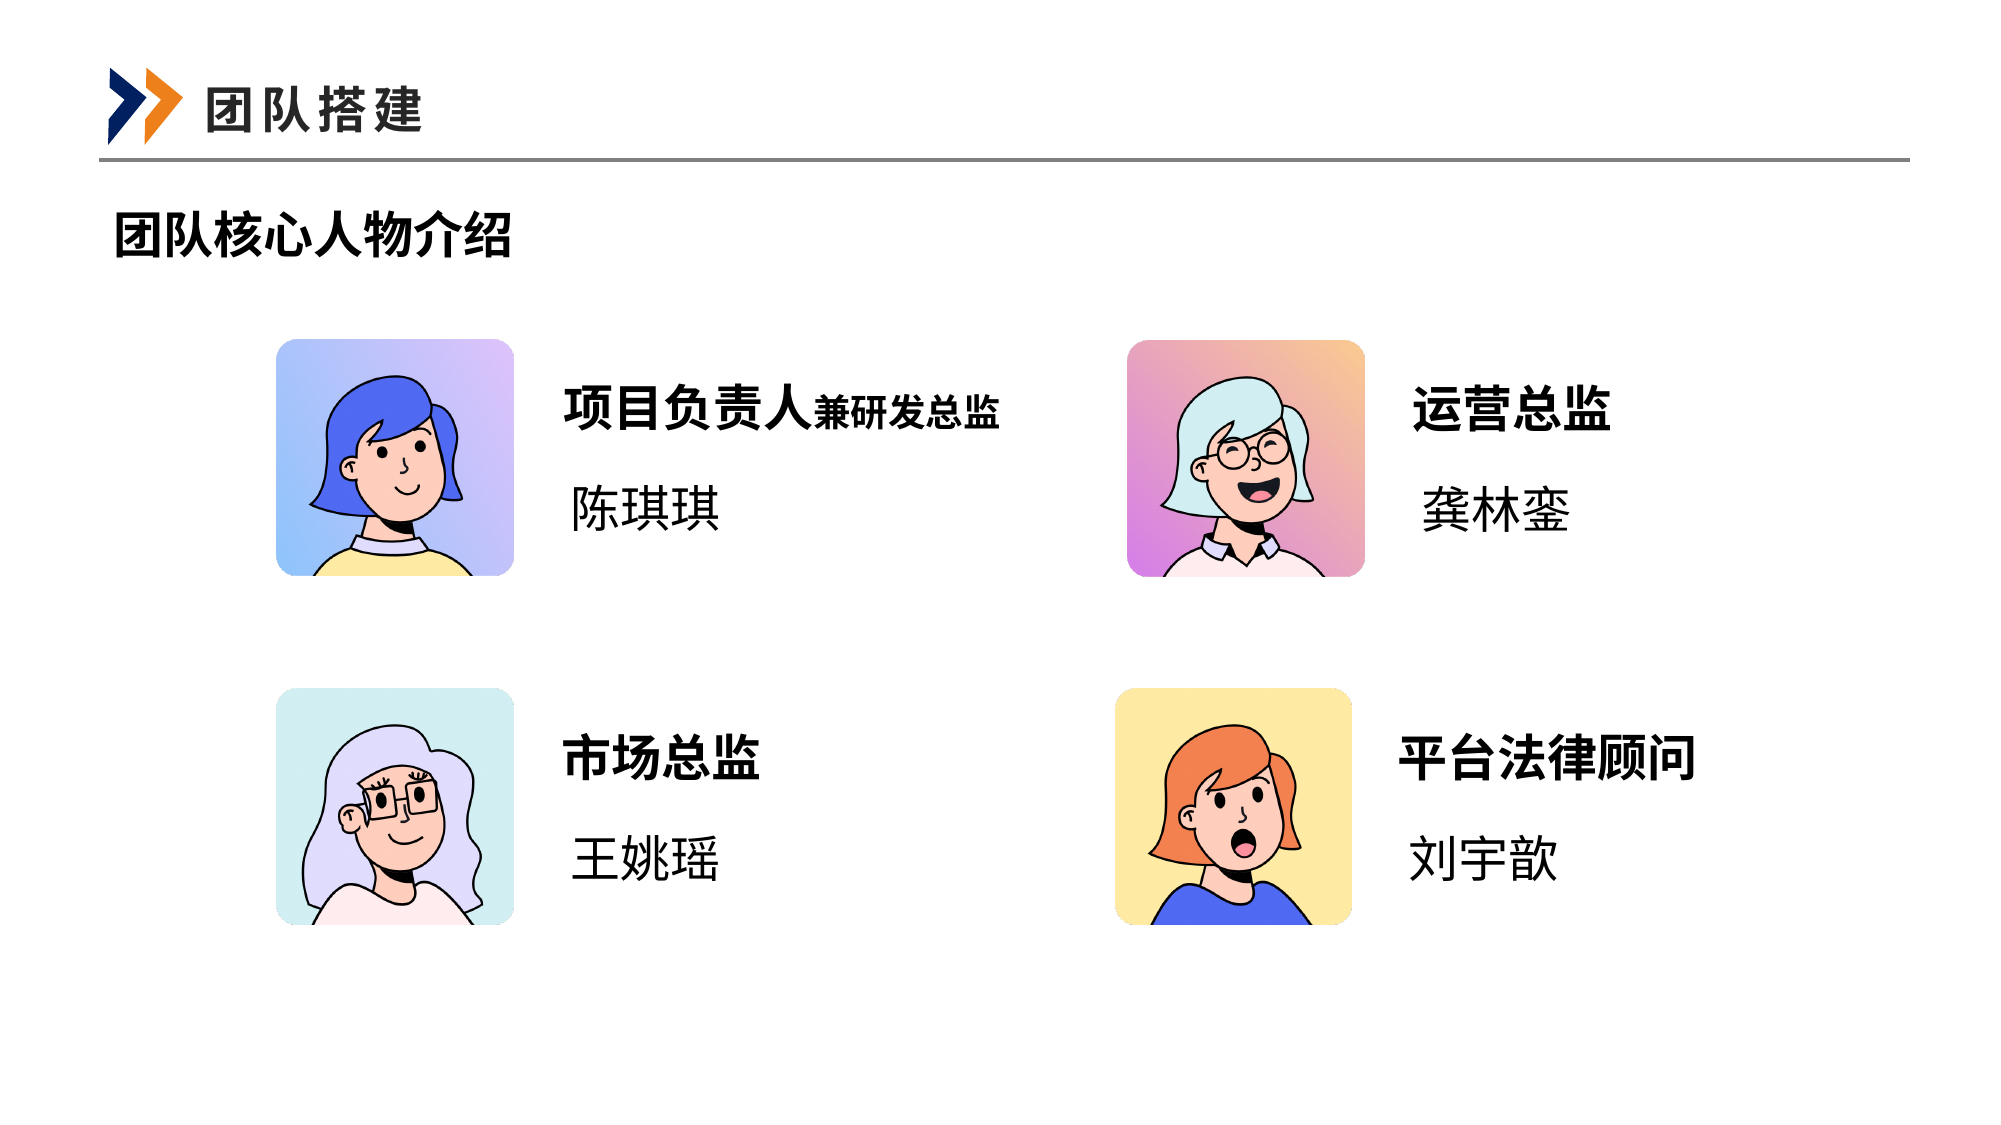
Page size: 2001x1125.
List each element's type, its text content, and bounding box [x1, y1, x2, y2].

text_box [276, 339, 1016, 576]
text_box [276, 688, 777, 926]
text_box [1127, 340, 1628, 577]
text_box 团队核心人物介绍 [98, 196, 603, 296]
text_box 团队搭建 [190, 160, 525, 167]
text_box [85, 75, 170, 137]
text_box 团队搭建 [190, 50, 525, 159]
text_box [1115, 688, 1712, 926]
